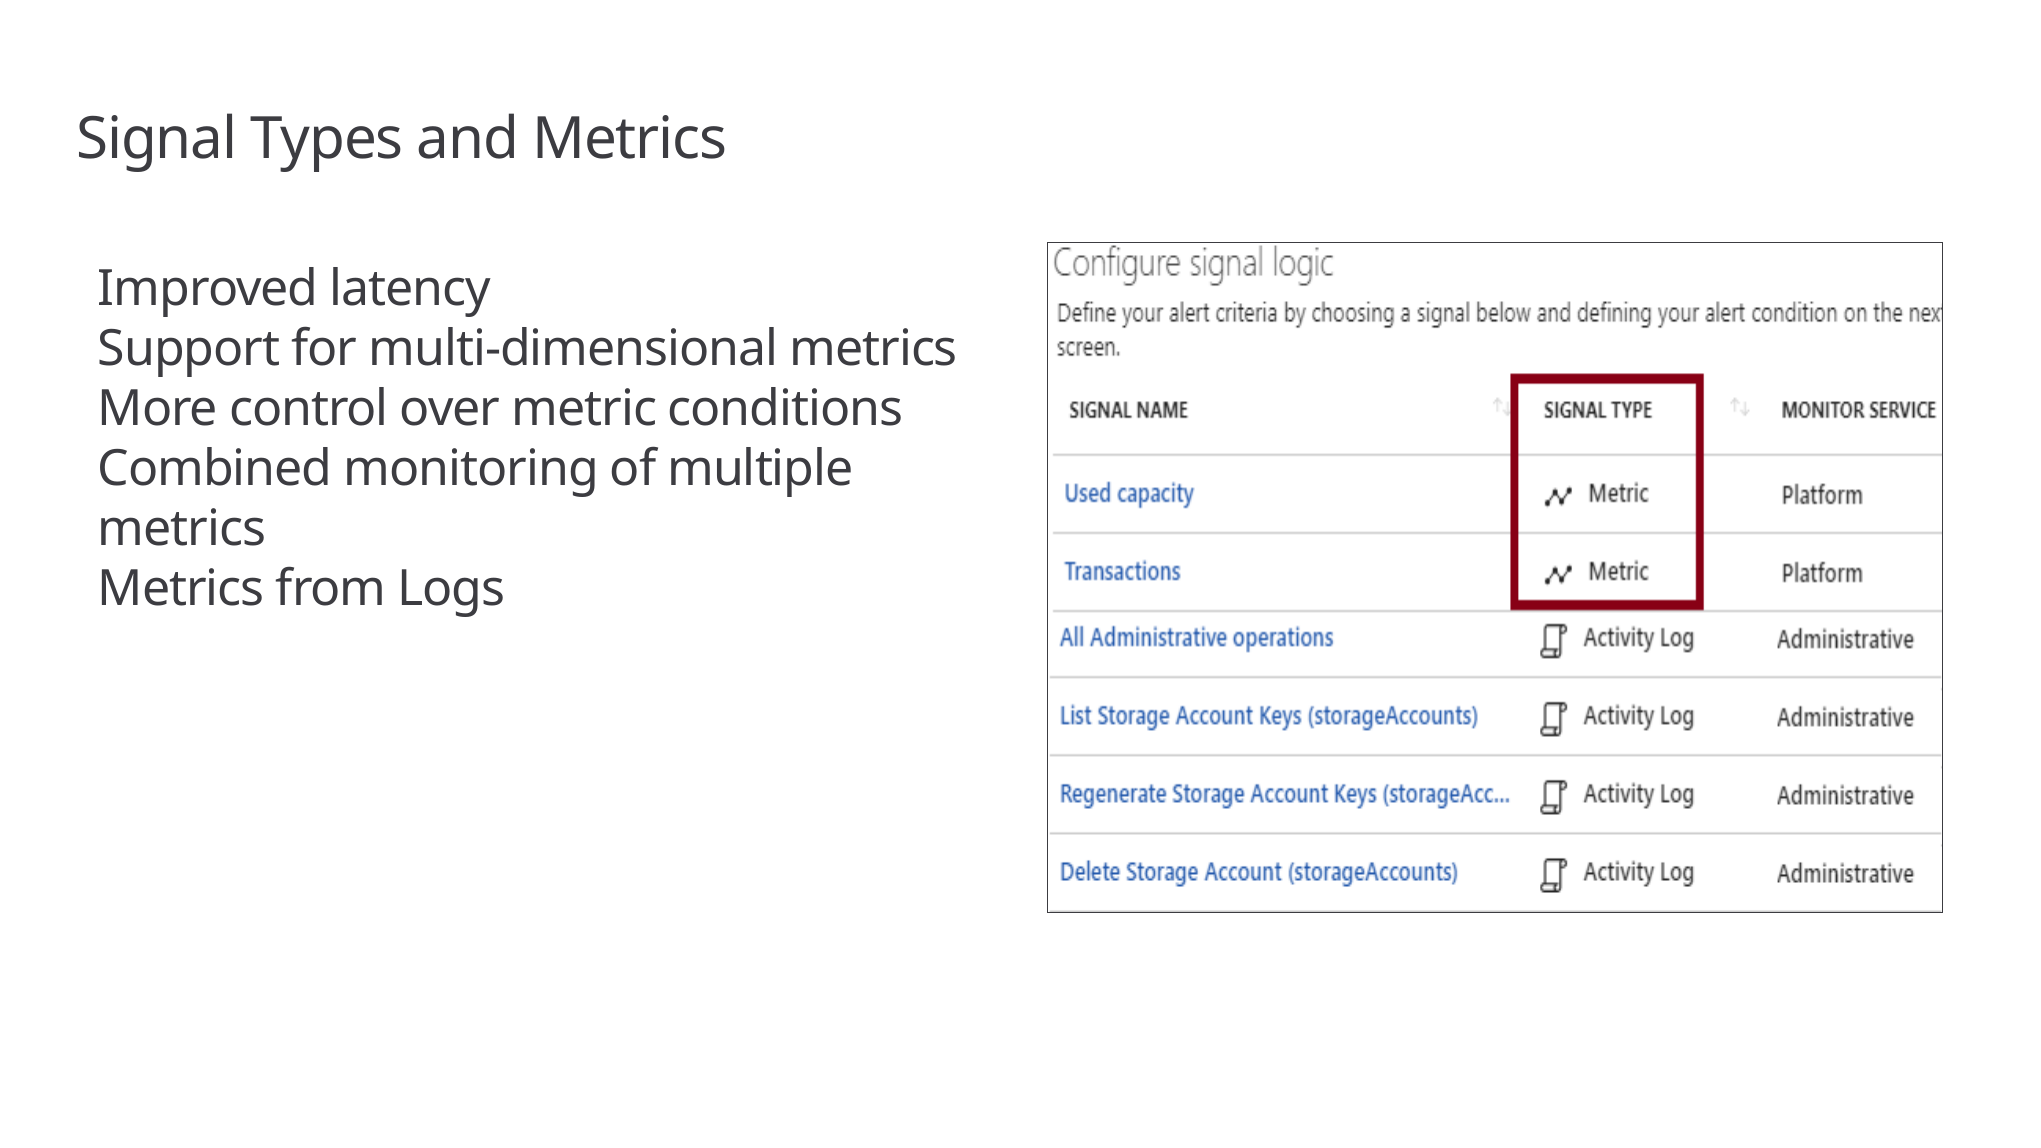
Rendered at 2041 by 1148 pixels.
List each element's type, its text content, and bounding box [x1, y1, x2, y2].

list Improved latency Support for multi-dimensional metrics More control over metric conditions Combined monitoring of multiple metrics Metrics from Logs [97, 240, 1028, 574]
picture [1046, 242, 1943, 913]
title Signal Types and Metrics [76, 93, 1969, 230]
